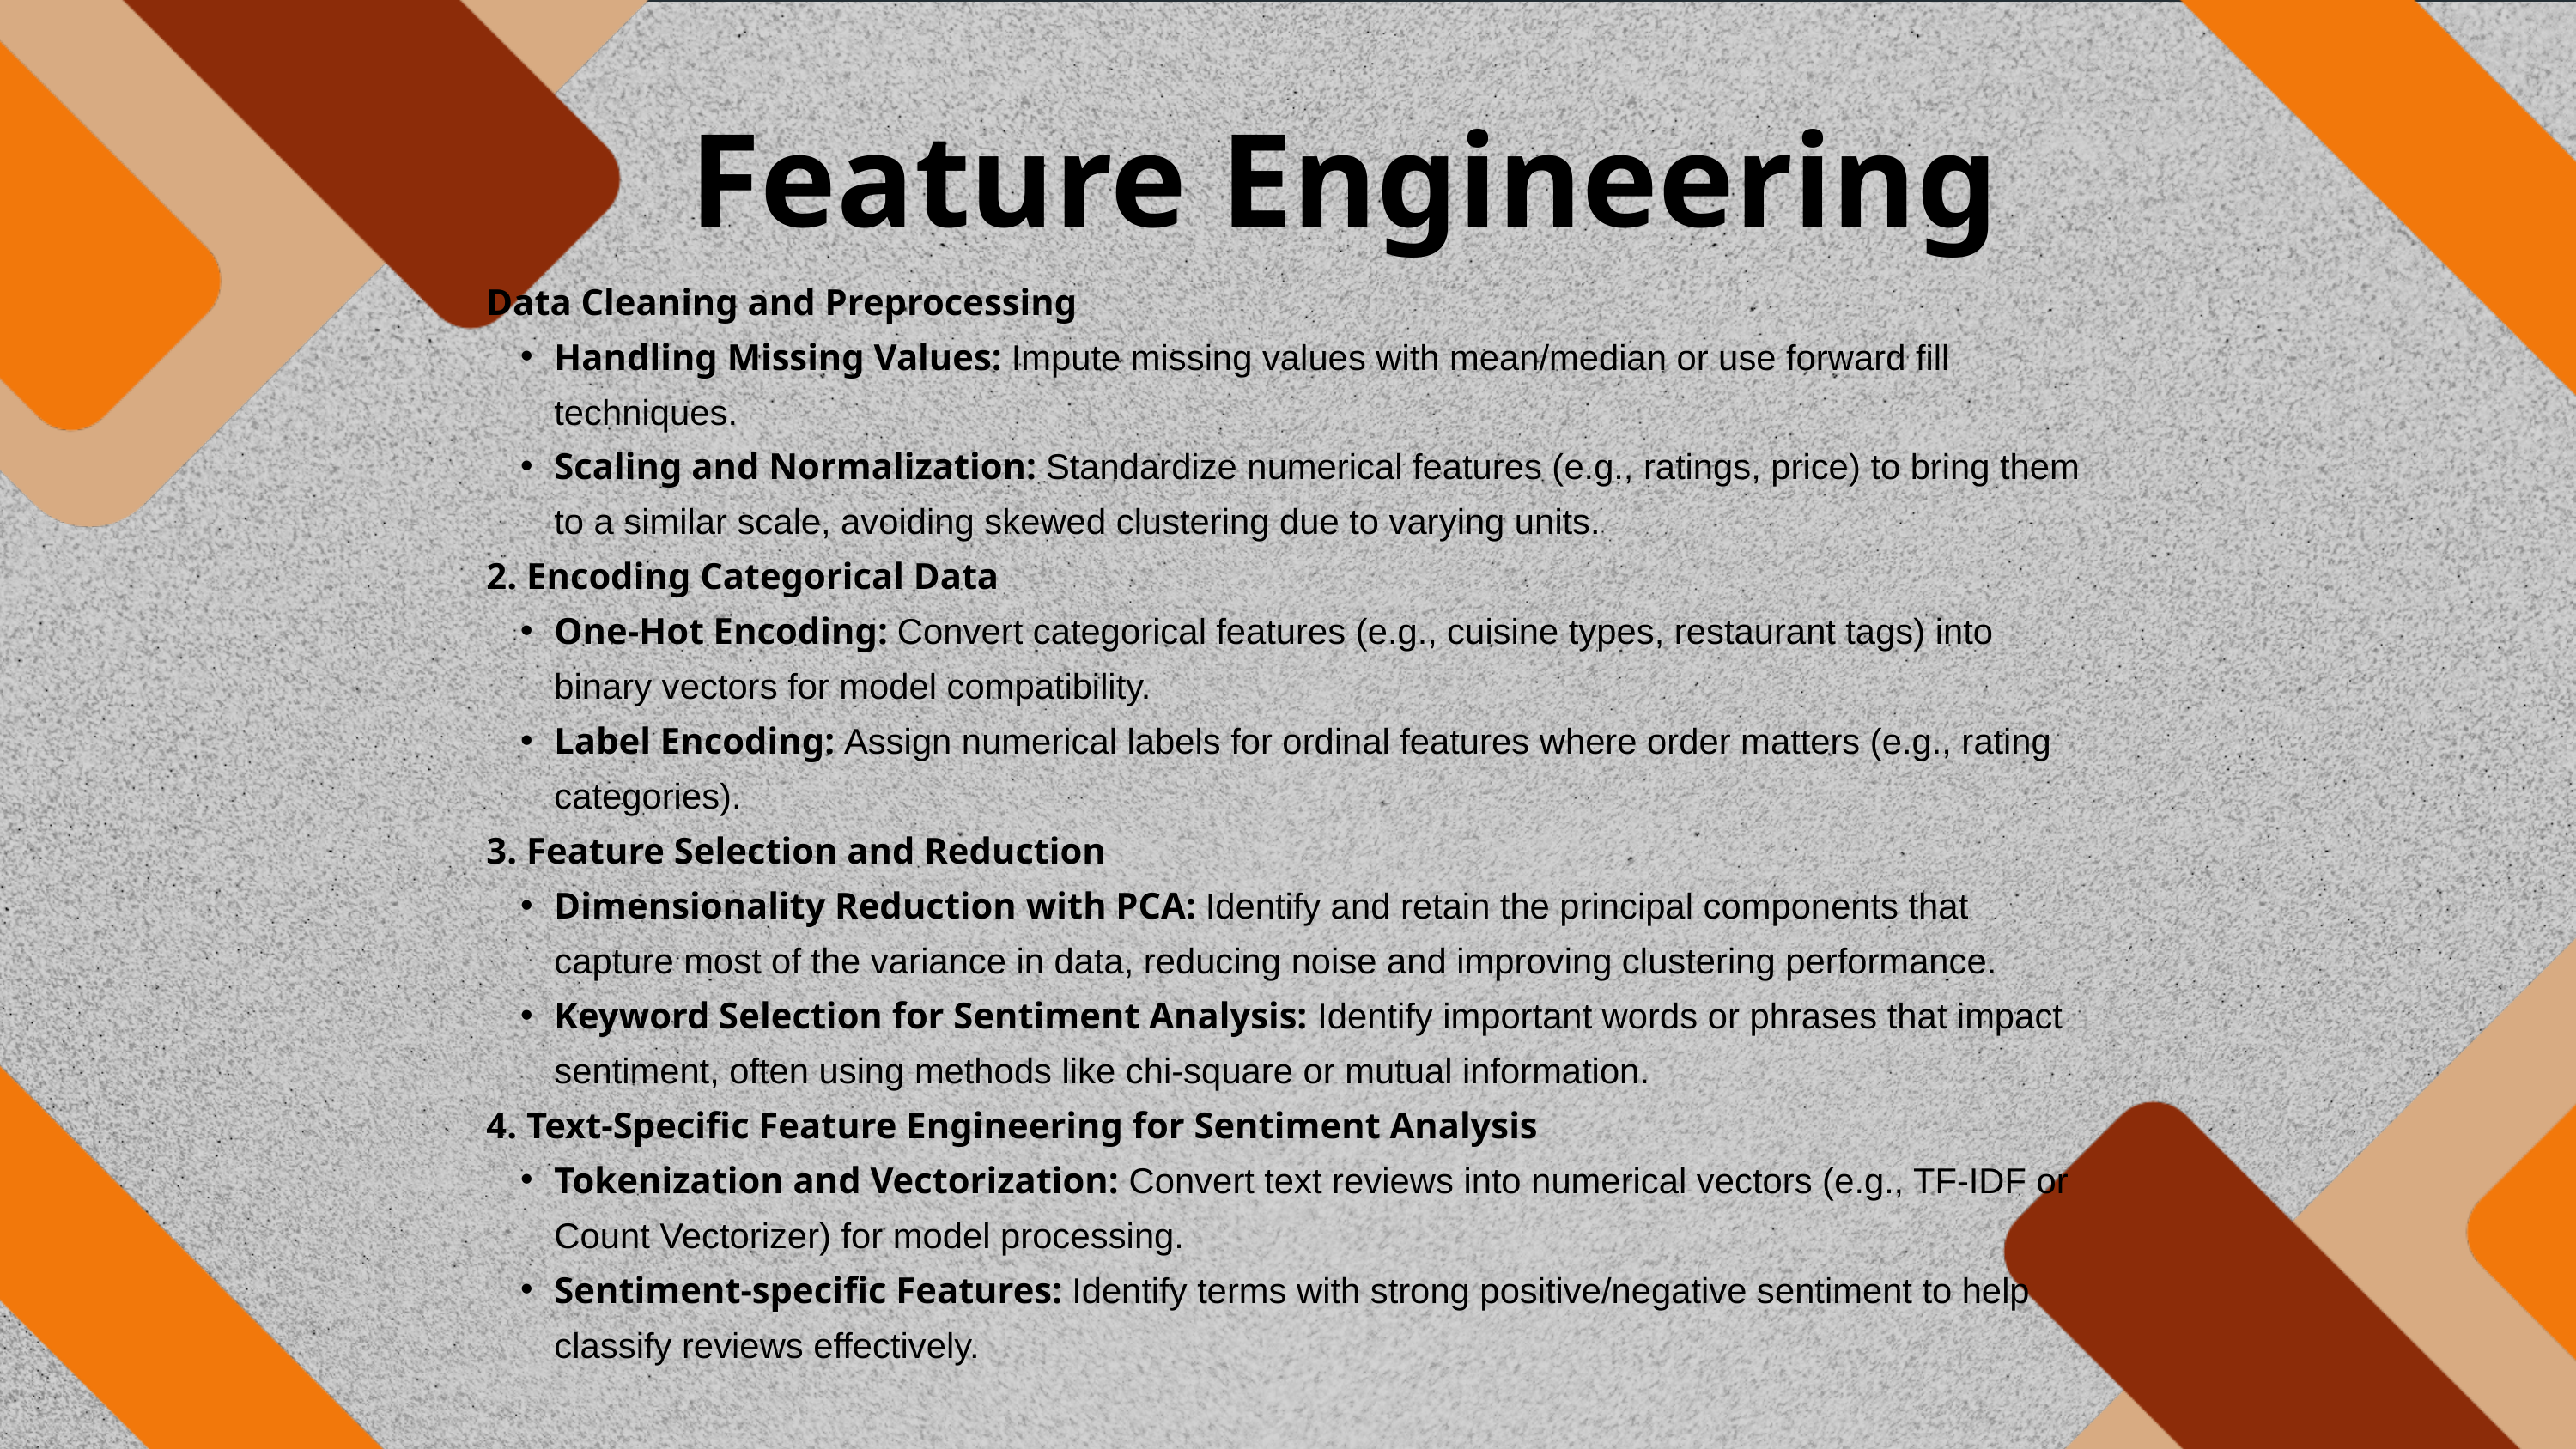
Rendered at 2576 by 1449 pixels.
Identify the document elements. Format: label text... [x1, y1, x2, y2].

text_box Feature Engineering [465, 98, 2224, 253]
text_box [0, 0, 2576, 1449]
text_box Data Cleaning and Preprocessing Handling Missing Values: Impute missing values with mean/median or use forward fill techniques. Scaling and Normalization: Standardize numerical features (e.g., ratings, price) to bring them to a similar scale, avoiding skewed clustering due to varying units. 2. Encoding Categorical Data One-Hot Encoding: Convert categorical features (e.g., cuisine types, restaurant tags) into binary vectors for model compatibility. Label Encoding: Assign numerical labels for ordinal features where order matters (e.g., rating categories). 3. Feature Selection and Reduction Dimensionality Reduction with PCA: Identify and retain the principal components that capture most of the variance in data, reducing noise and improving clustering performance. Keyword Selection for Sentiment Analysis: Identify important words or phrases that impact sentiment, often using methods like chi-square or mutual information. 4. Text-Specific Feature Engineering for Sentiment Analysis Tokenization and Vectorization: Convert text reviews into numerical vectors (e.g., TF-IDF or Count Vectorizer) for model processing. Sentiment-specific Features: Identify terms with strong positive/negative sentiment to help classify reviews effectively. [486, 267, 2090, 1421]
